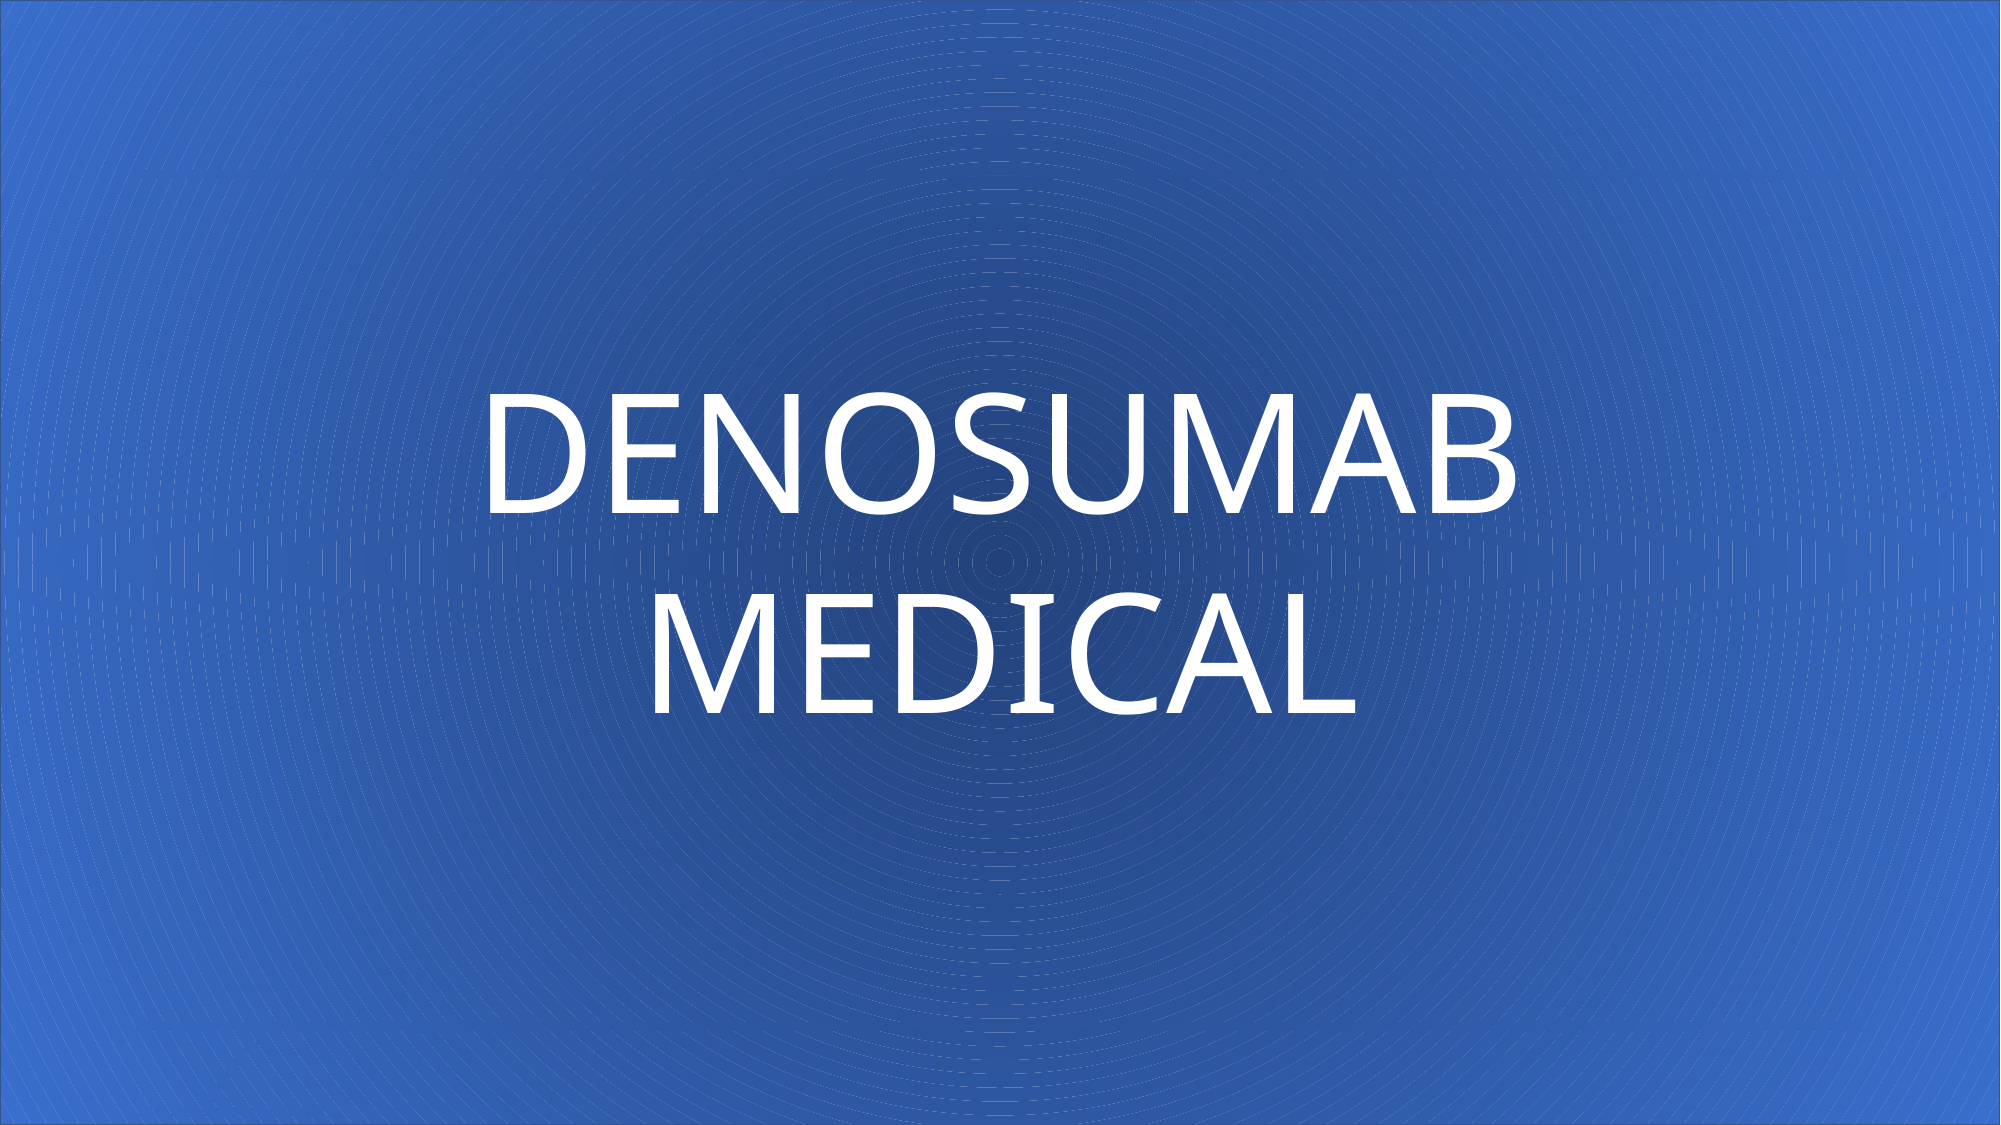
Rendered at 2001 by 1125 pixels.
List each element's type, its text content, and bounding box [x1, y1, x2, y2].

list DENOSUMAB MEDICAL [137, 339, 1863, 992]
text_box [0, 0, 2000, 1125]
